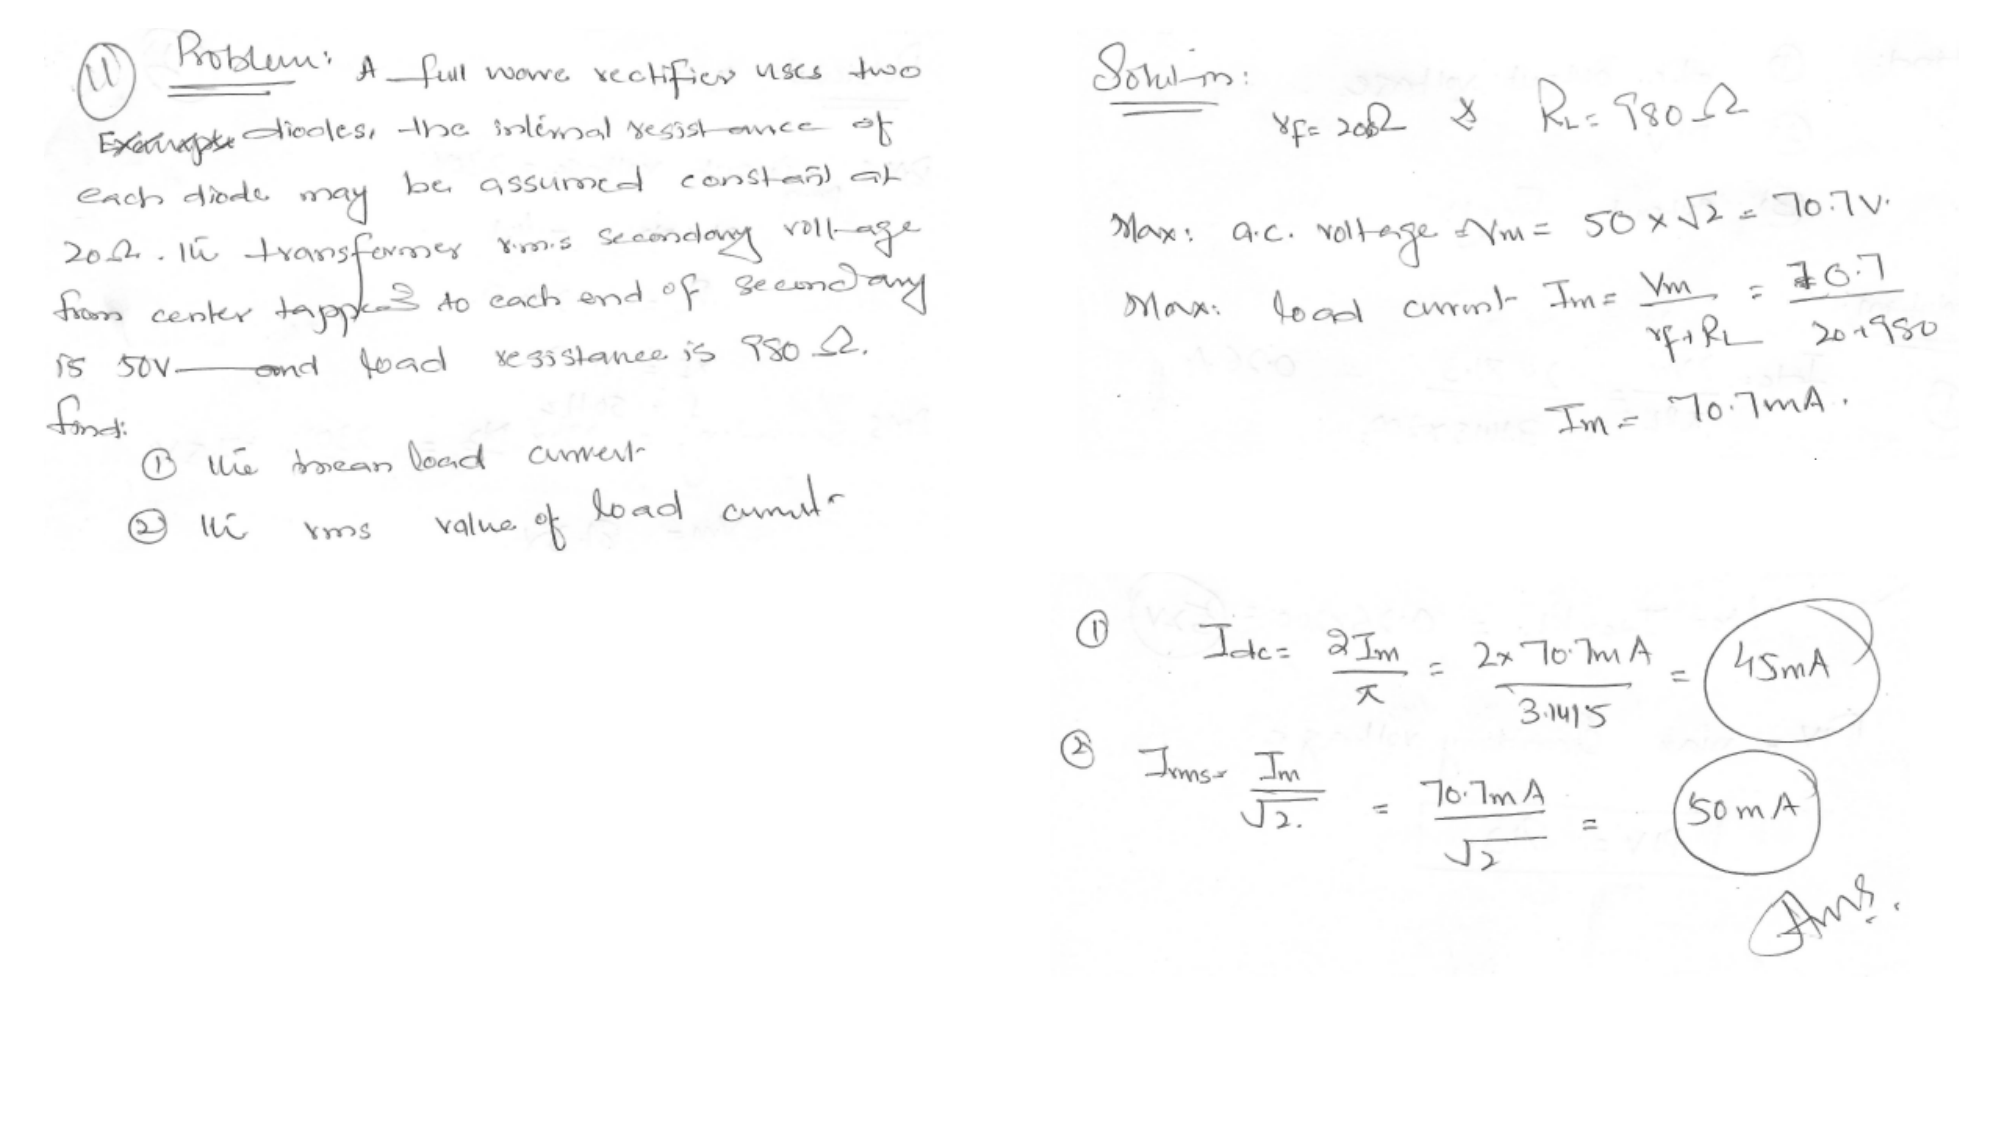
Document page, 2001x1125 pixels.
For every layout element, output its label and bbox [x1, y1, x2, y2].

picture [1050, 572, 1910, 977]
picture [44, 28, 950, 554]
picture [1077, 28, 1959, 461]
